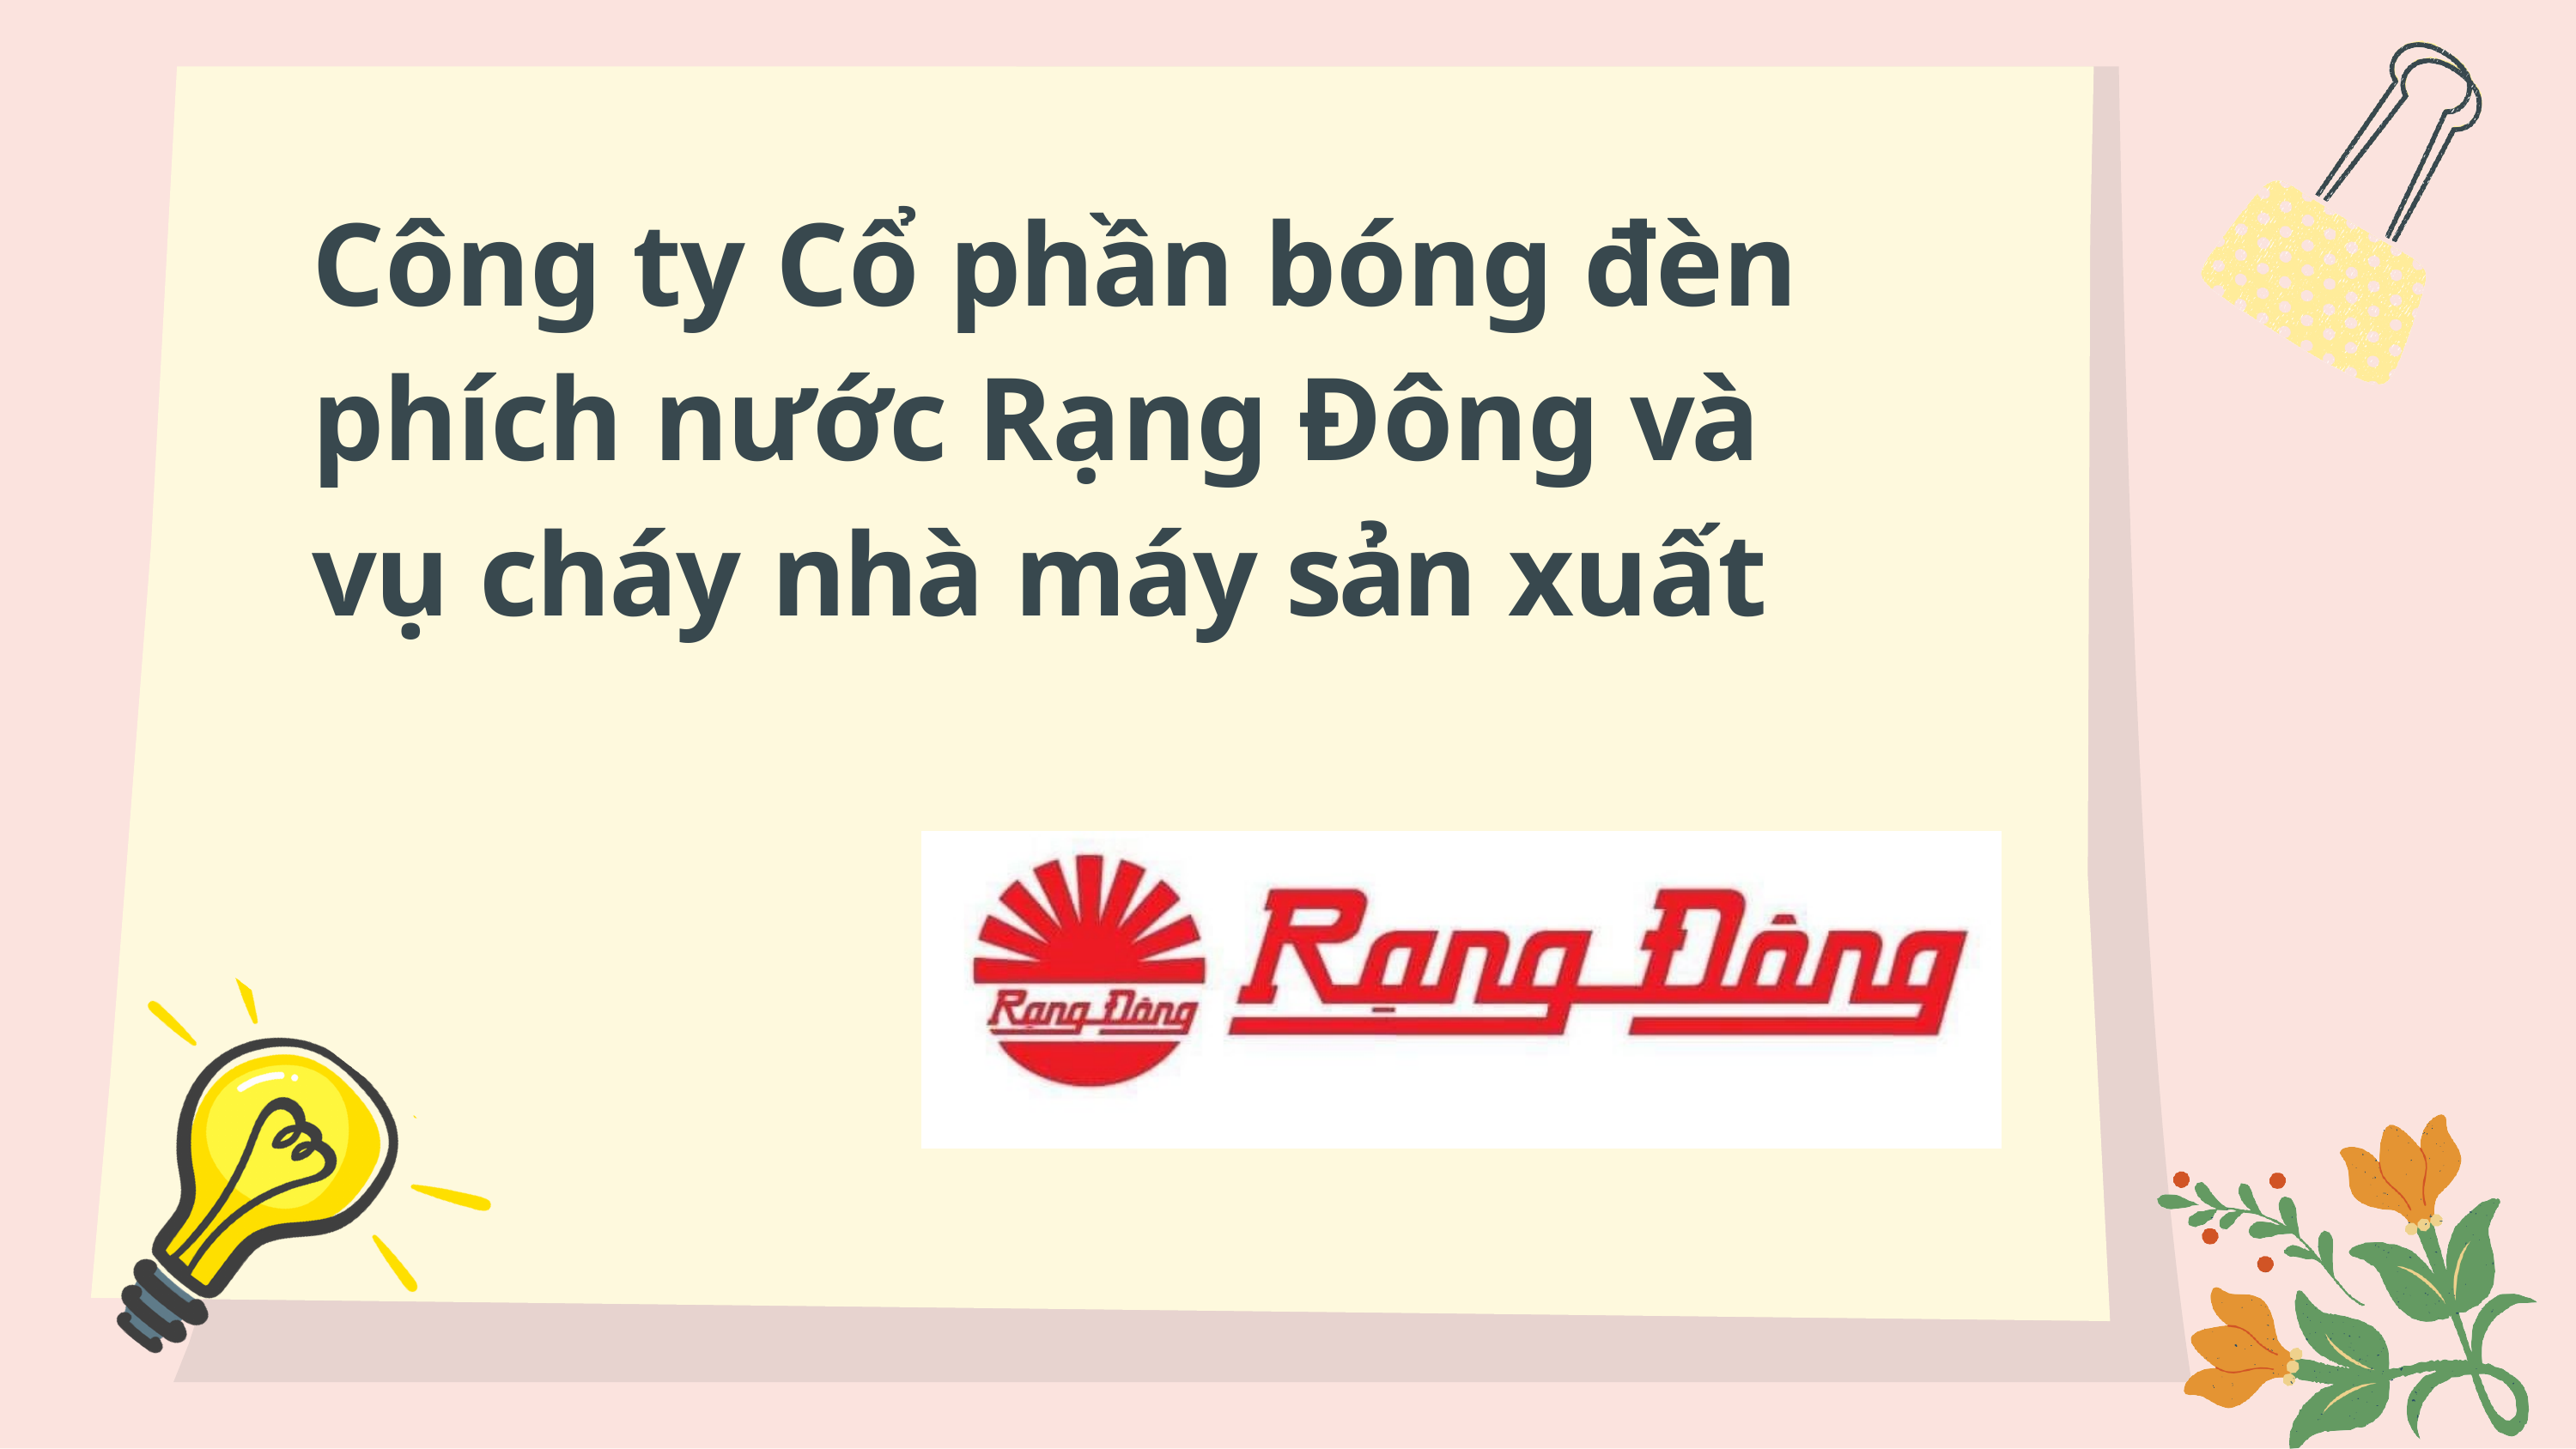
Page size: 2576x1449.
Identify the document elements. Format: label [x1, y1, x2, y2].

picture [920, 831, 2002, 1149]
text_box [2157, 1114, 2537, 1449]
text_box [0, 0, 2576, 1449]
text_box [90, 66, 2192, 1383]
picture [2201, 40, 2482, 385]
picture [0, 944, 507, 1449]
